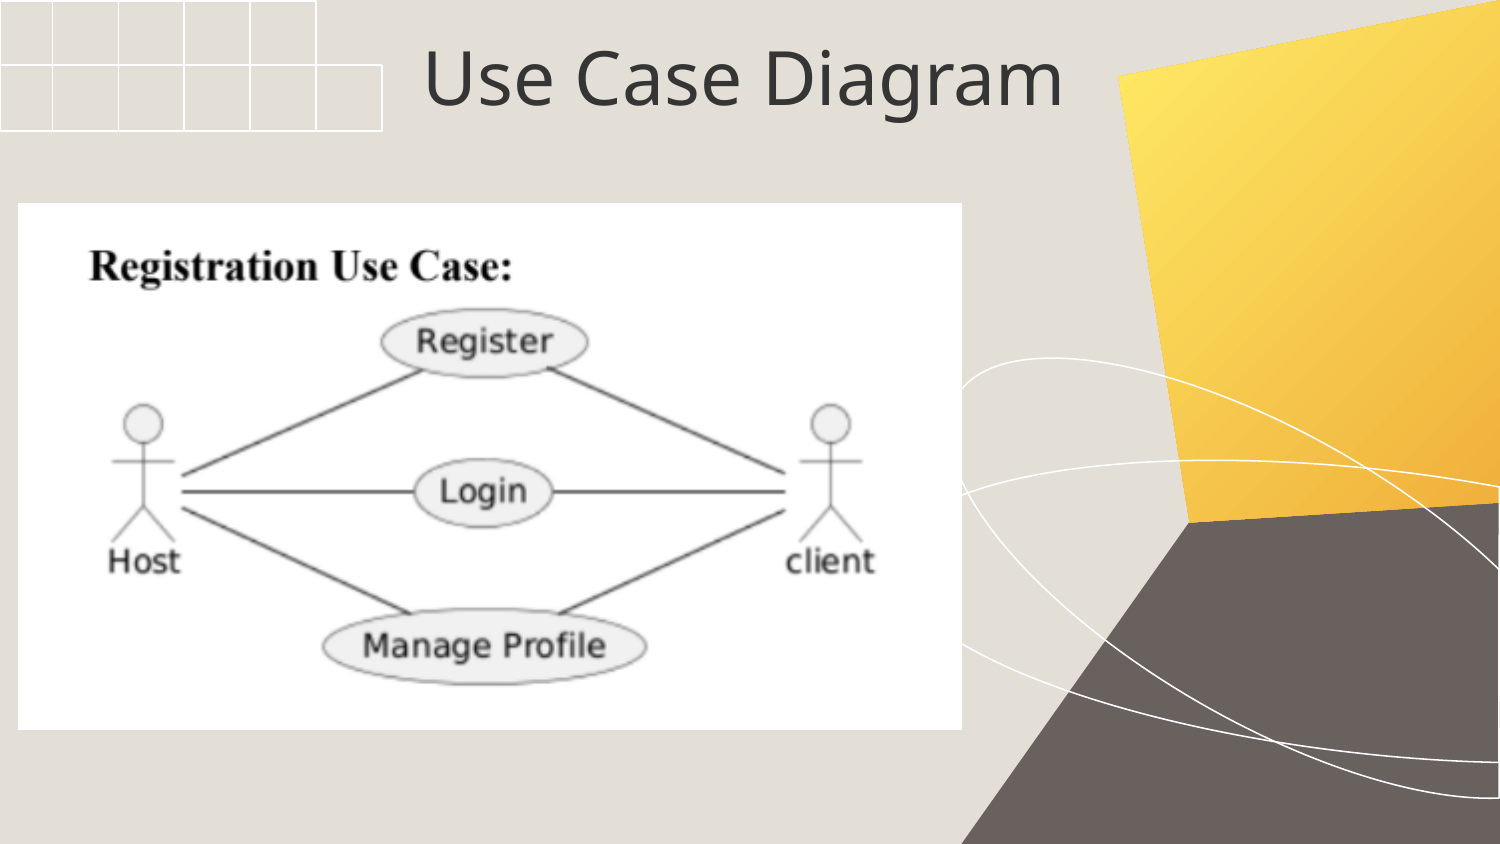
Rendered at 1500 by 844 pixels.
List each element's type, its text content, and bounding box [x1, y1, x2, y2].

title Use Case Diagram [407, 15, 1476, 135]
picture [18, 203, 962, 730]
